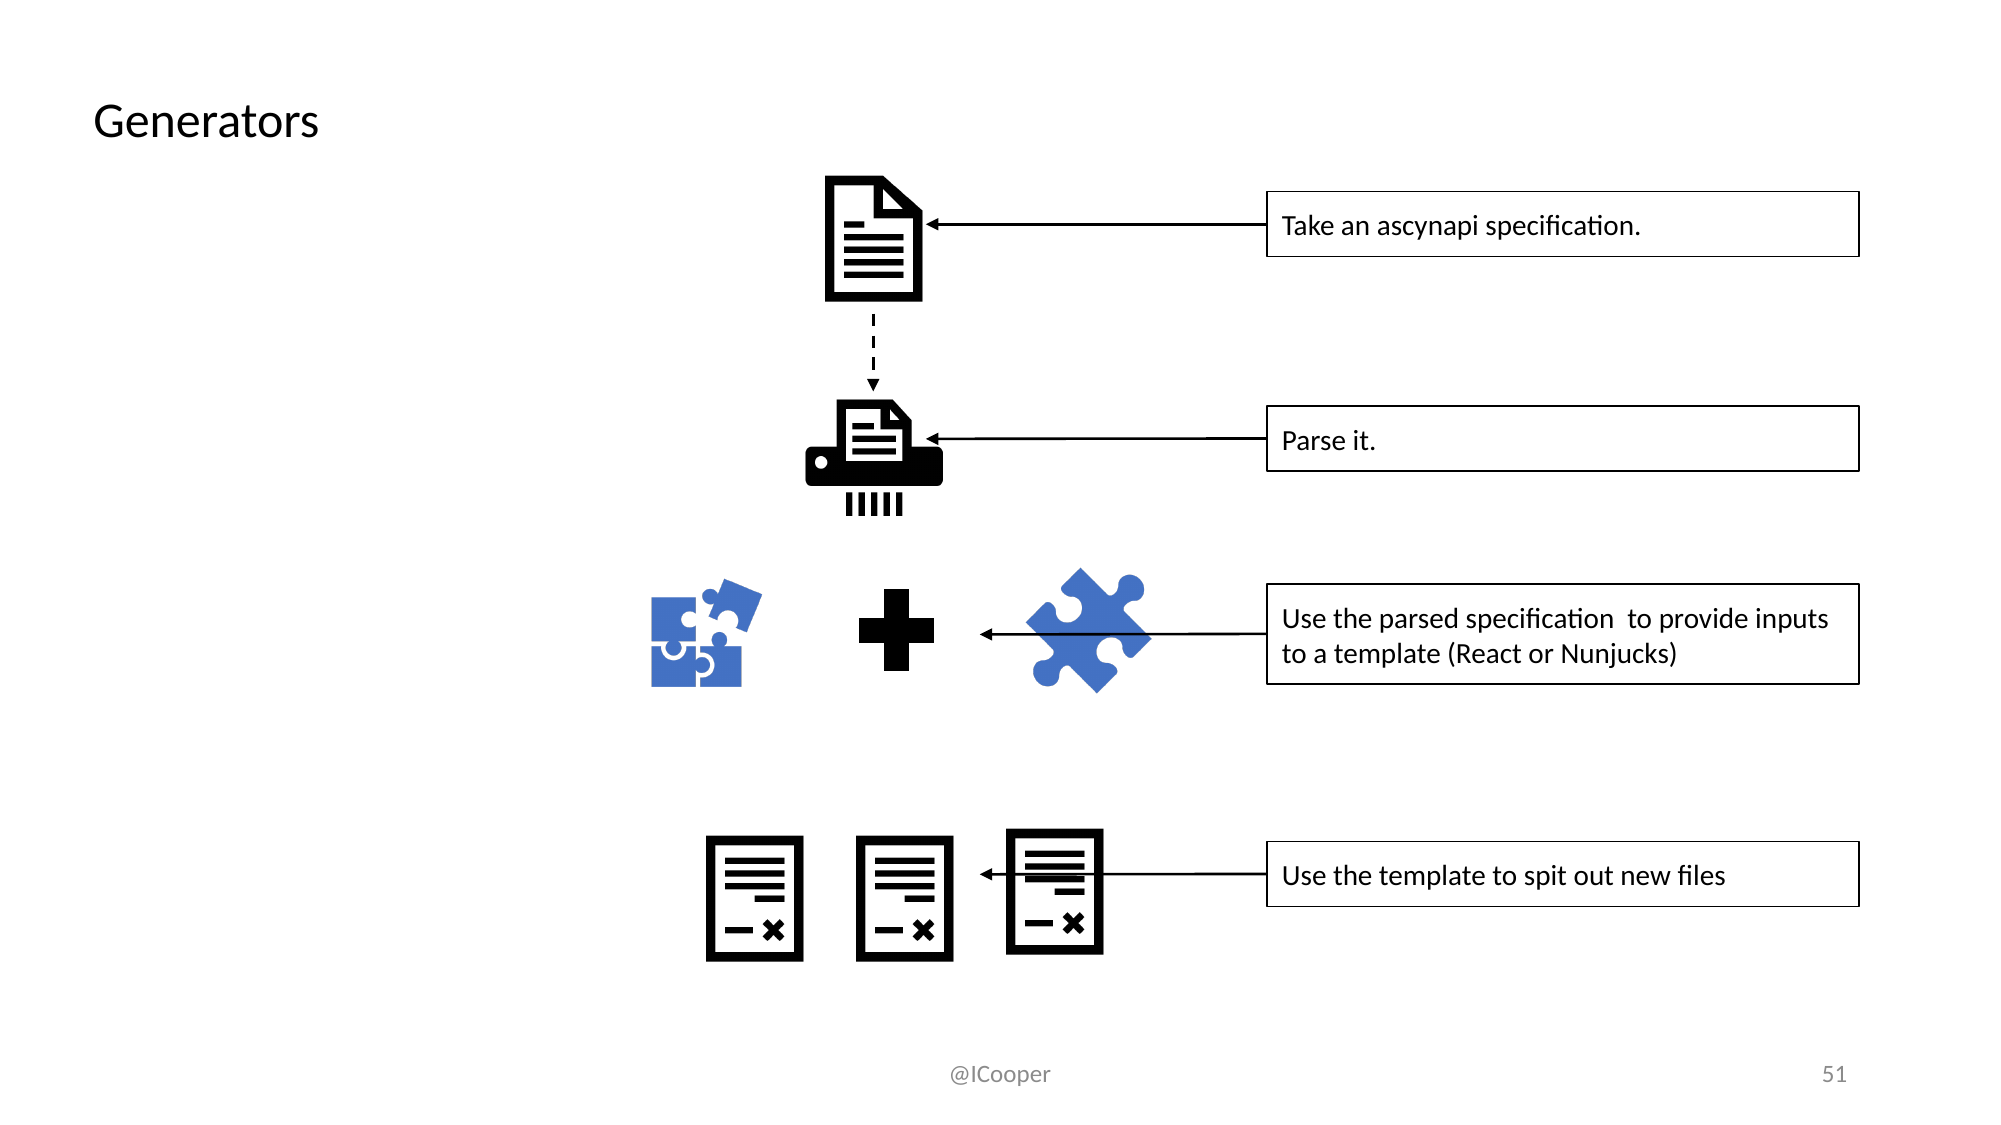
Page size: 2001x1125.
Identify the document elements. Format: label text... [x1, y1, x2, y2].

text_box Take an ascynapi specification. [1266, 191, 1859, 257]
picture [631, 558, 782, 709]
text_box [859, 589, 934, 671]
slide_number 51 [1412, 1042, 1863, 1103]
footer @ICooper [662, 1042, 1338, 1103]
picture [679, 816, 1130, 974]
picture [798, 382, 949, 533]
picture [1013, 635, 1164, 709]
text_box Use the parsed specification to provide inputs to a template (React or Nunjucks) [1266, 583, 1859, 684]
picture [798, 163, 949, 314]
text_box Use the template to spit out new files [1266, 841, 1859, 907]
text_box Parse it. [1266, 406, 1859, 471]
text_box Generators [78, 72, 1376, 163]
picture [1013, 558, 1164, 634]
